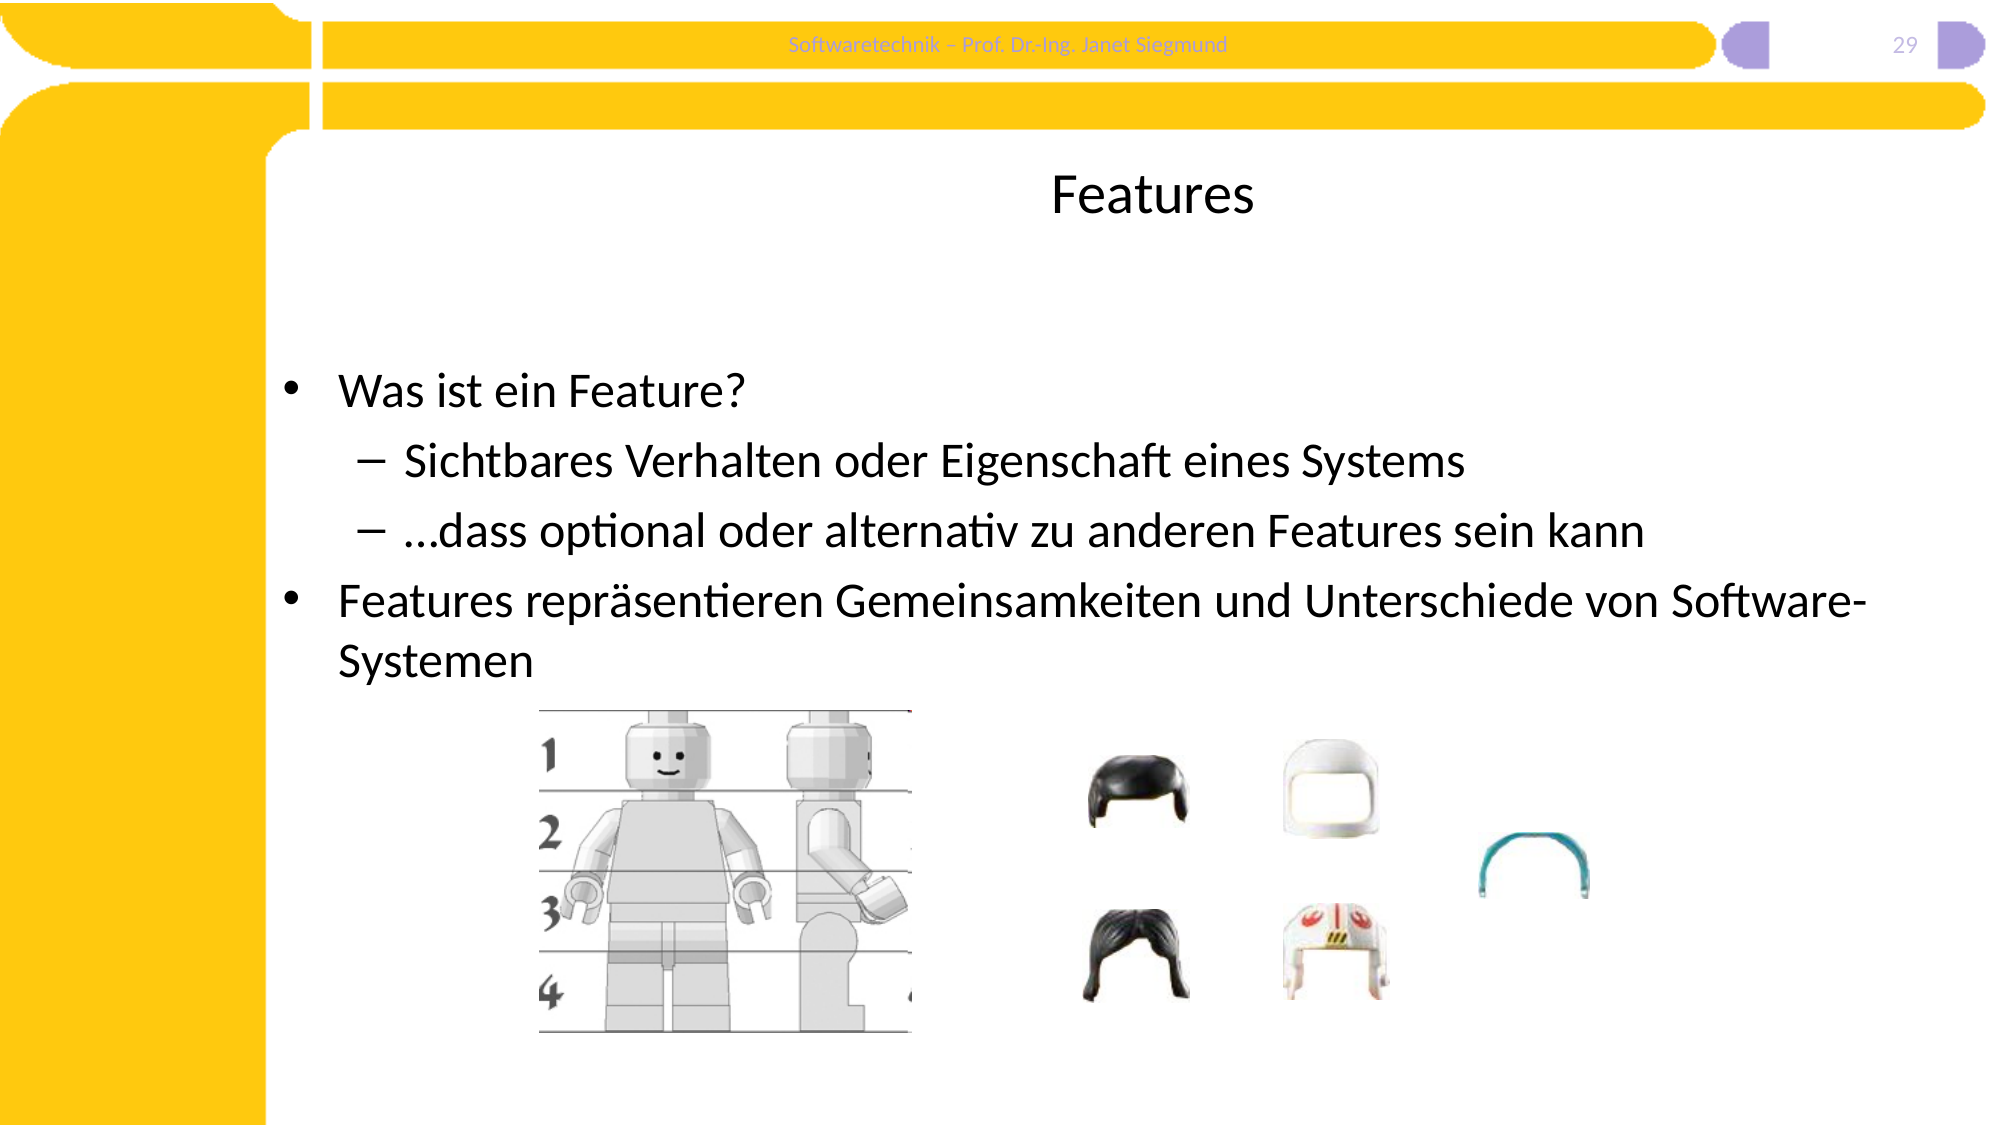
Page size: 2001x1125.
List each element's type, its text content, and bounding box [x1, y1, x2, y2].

slide_number 29 [1767, 20, 1934, 67]
list Was ist ein Feature? Sichtbares Verhalten oder Eigenschaft eines Systems …dass optional oder alternativ zu anderen Features sein kann Features repräsentieren Gemeinsamkeiten und Unterschiede von Software-Systemen [267, 349, 1993, 1104]
picture [0, 3, 1999, 1125]
title Features [350, 137, 1957, 243]
